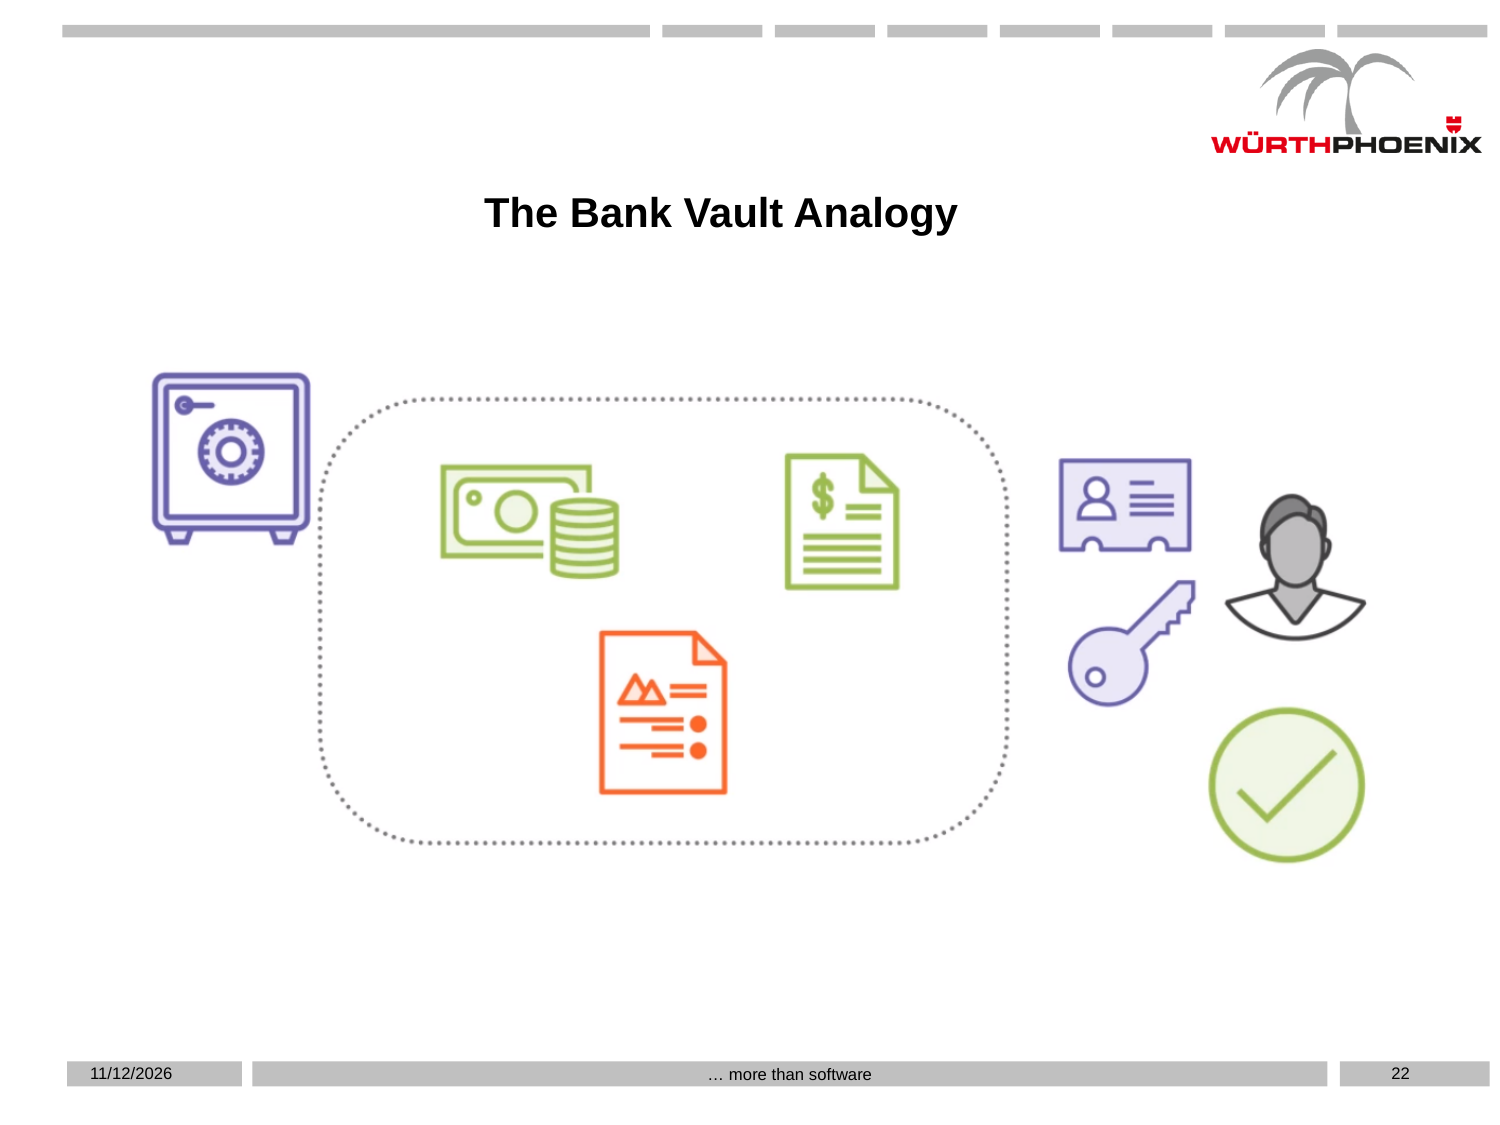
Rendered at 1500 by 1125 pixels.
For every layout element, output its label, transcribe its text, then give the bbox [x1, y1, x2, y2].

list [106, 337, 1394, 901]
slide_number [75, 1042, 425, 1103]
subtitle The Bank Vault Analogy [196, 178, 1247, 254]
slide_number 22 [1074, 1042, 1425, 1103]
picture [1211, 49, 1482, 153]
